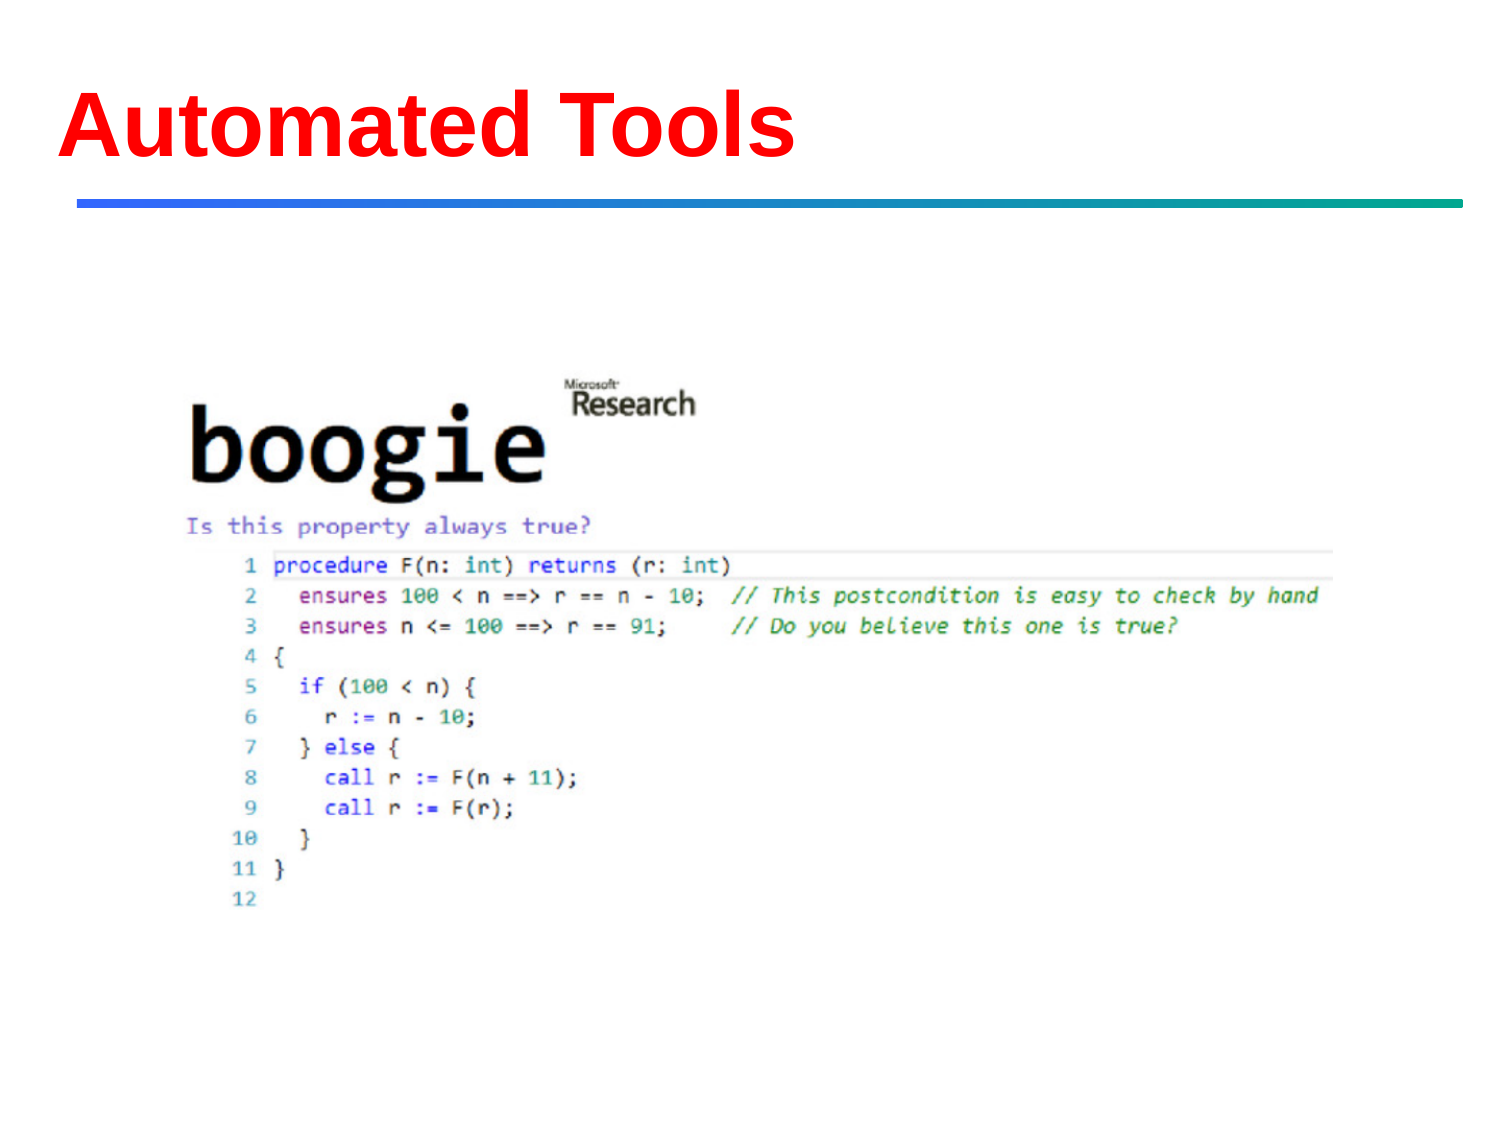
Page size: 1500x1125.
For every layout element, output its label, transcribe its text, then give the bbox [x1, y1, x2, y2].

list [167, 368, 1333, 934]
title Automated Tools [41, 31, 1459, 209]
